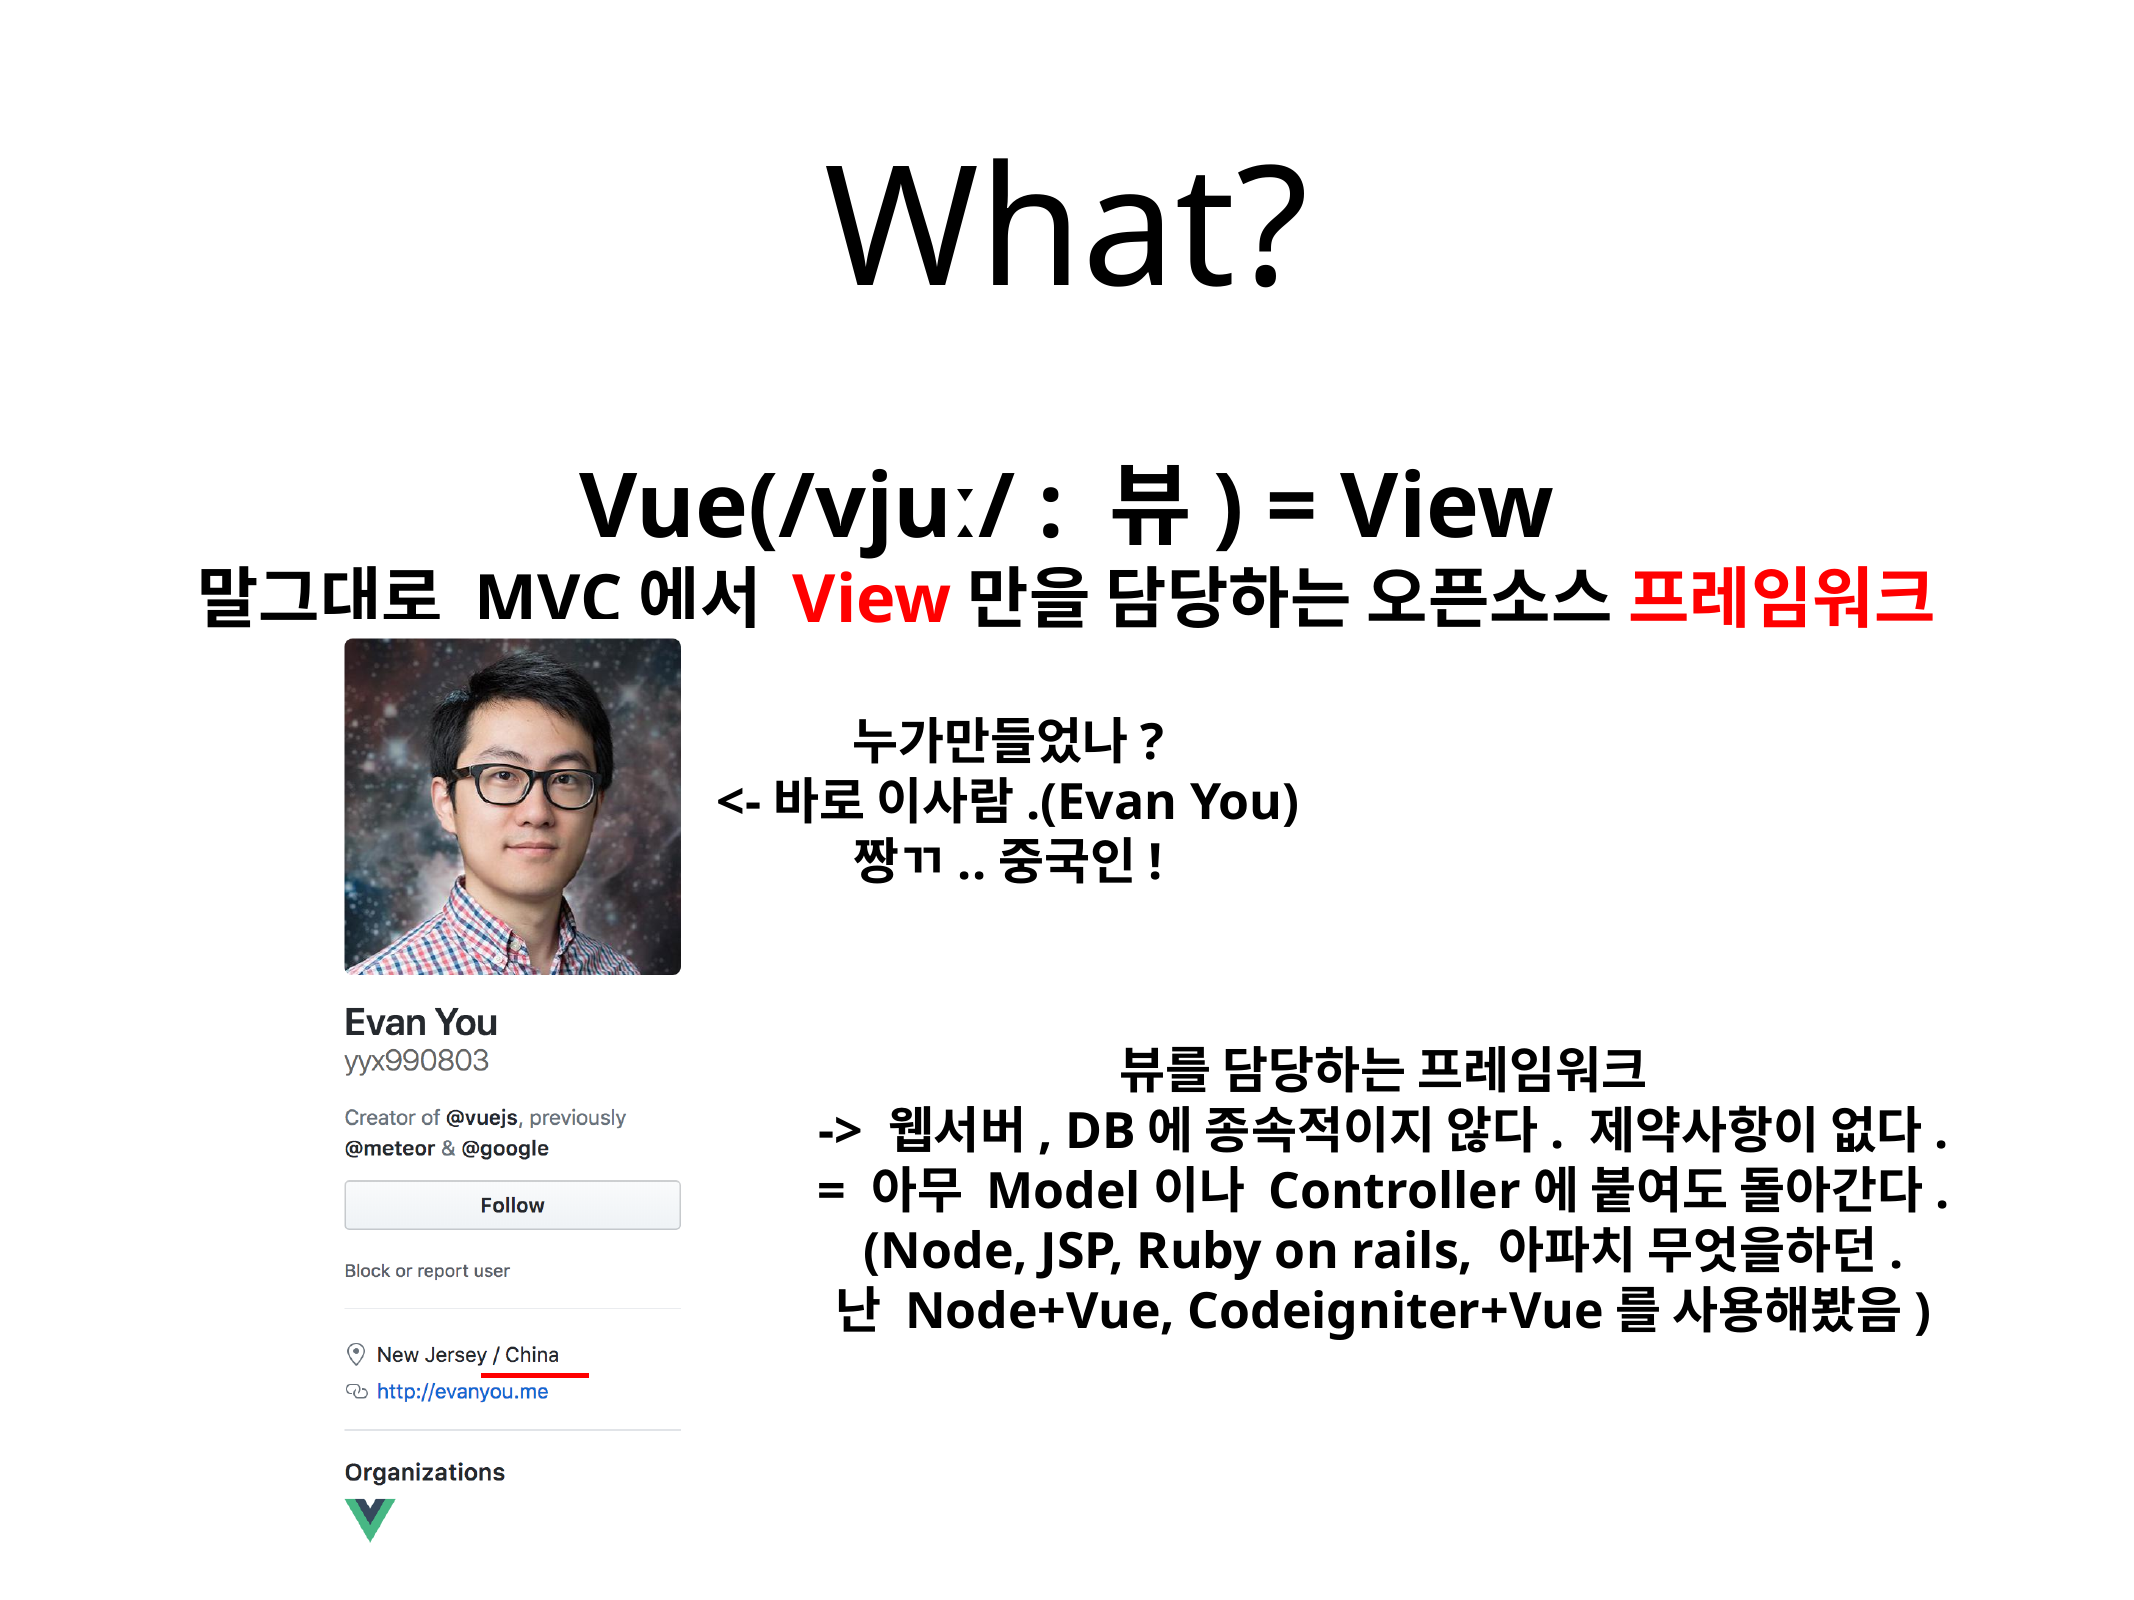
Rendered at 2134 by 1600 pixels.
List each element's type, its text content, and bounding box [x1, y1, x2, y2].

title What? [155, 41, 1978, 397]
text_box Vue(/vjuː/ : 뷰) = View 말그대로 MVC에서 View만을 담당하는 오픈소스 프레임워크 [188, 439, 1945, 644]
picture [322, 619, 707, 1550]
text_box 누가만들었나? <-바로 이사람.(Evan You) 짱ㄲ..중국인! [708, 701, 1309, 899]
text_box 뷰를 담당하는 프레임워크 -> 웹서버, DB에 종속적이지 않다. 제약사항이 없다. = 아무 Model이나 Controller에 붙여도 돌아간다. (Node, JSP, Ruby on rails, 아파치 무엇을하던. 난 Node+Vue, Codeigniter+Vue를 사용해봤음) [772, 1030, 1995, 1347]
